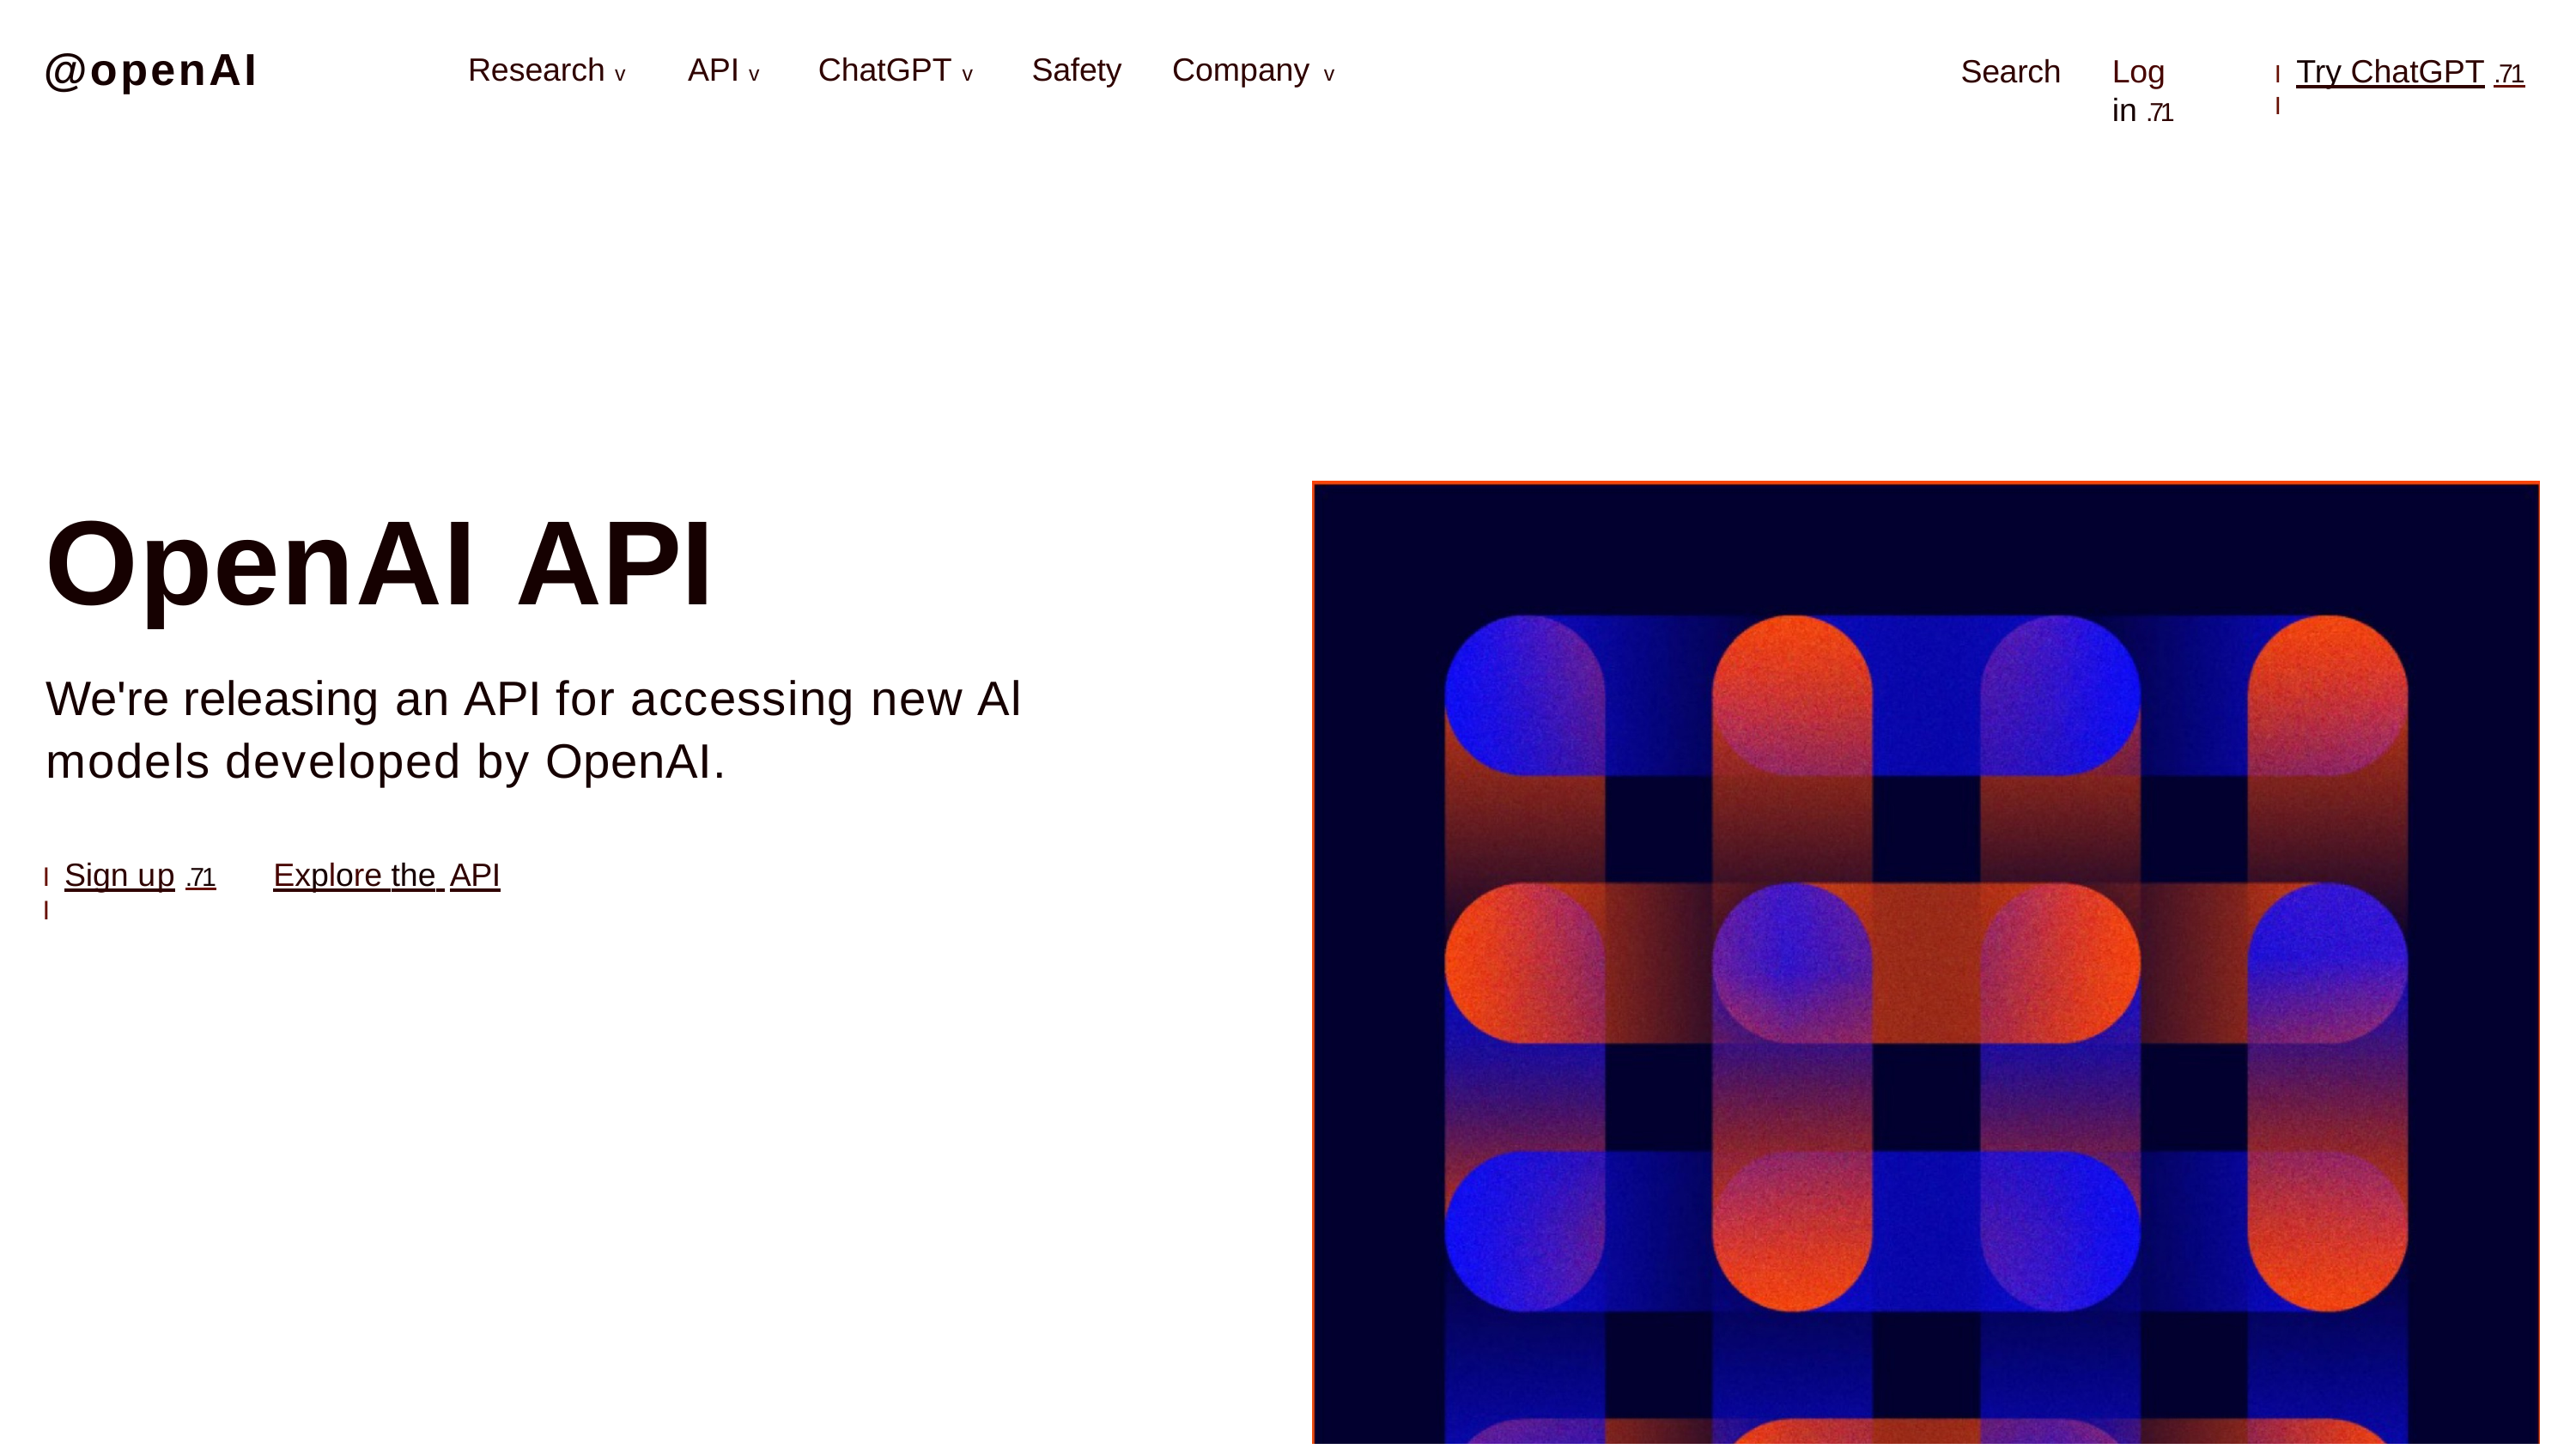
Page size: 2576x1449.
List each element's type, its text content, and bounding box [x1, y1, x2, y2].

text_box Research v [466, 47, 629, 88]
text_box API v [685, 47, 761, 88]
text_box I Sign up .71 I [40, 852, 232, 925]
text_box Company v [1170, 47, 1338, 88]
picture [1312, 481, 2541, 1444]
text_box OpenAI API We're releasing an API for accessing new Al models developed by OpenAI. [43, 482, 1026, 788]
text_box @openAI [41, 38, 264, 94]
text_box Search [1959, 49, 2067, 90]
text_box Safety [1030, 47, 1129, 88]
text_box Explore the API [271, 852, 504, 893]
text_box ChatGPT v [816, 47, 975, 88]
text_box I Try ChatGPT .71 I [2272, 49, 2542, 120]
text_box Log in .71 [2110, 49, 2235, 129]
